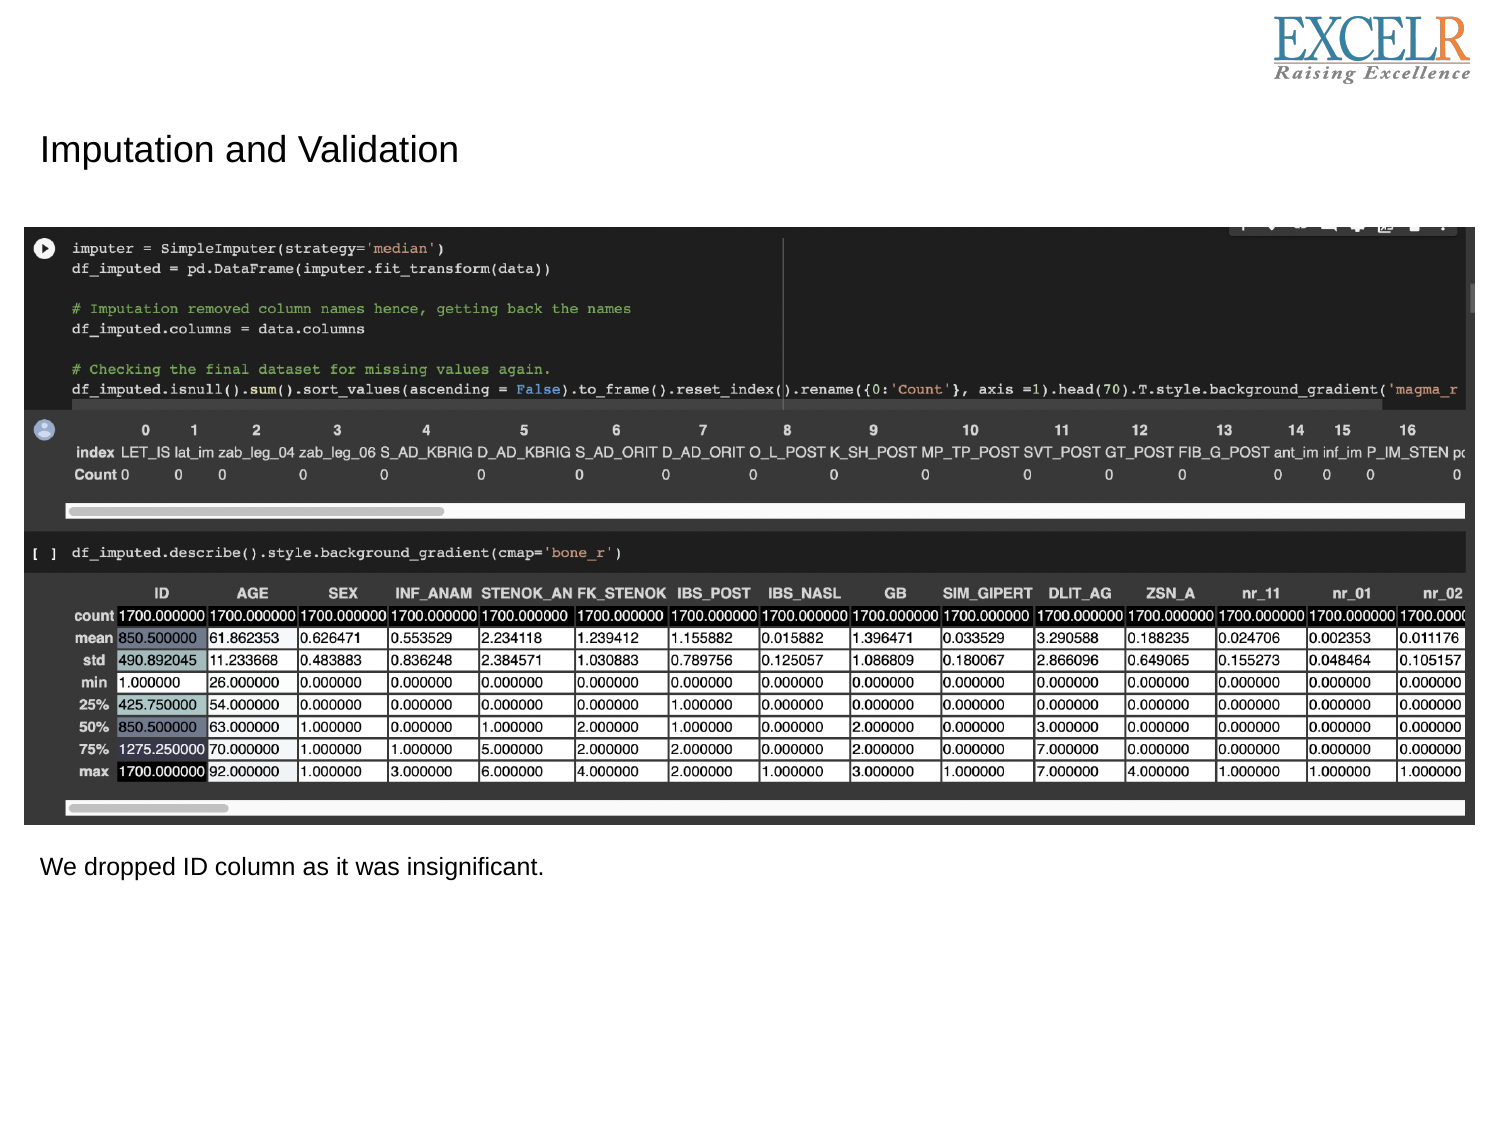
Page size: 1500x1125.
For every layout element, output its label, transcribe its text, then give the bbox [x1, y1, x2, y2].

picture [1274, 16, 1470, 85]
text_box Imputation and Validation [24, 109, 1031, 185]
picture [24, 227, 1476, 825]
text_box We dropped ID column as it was insignificant. [24, 835, 943, 896]
